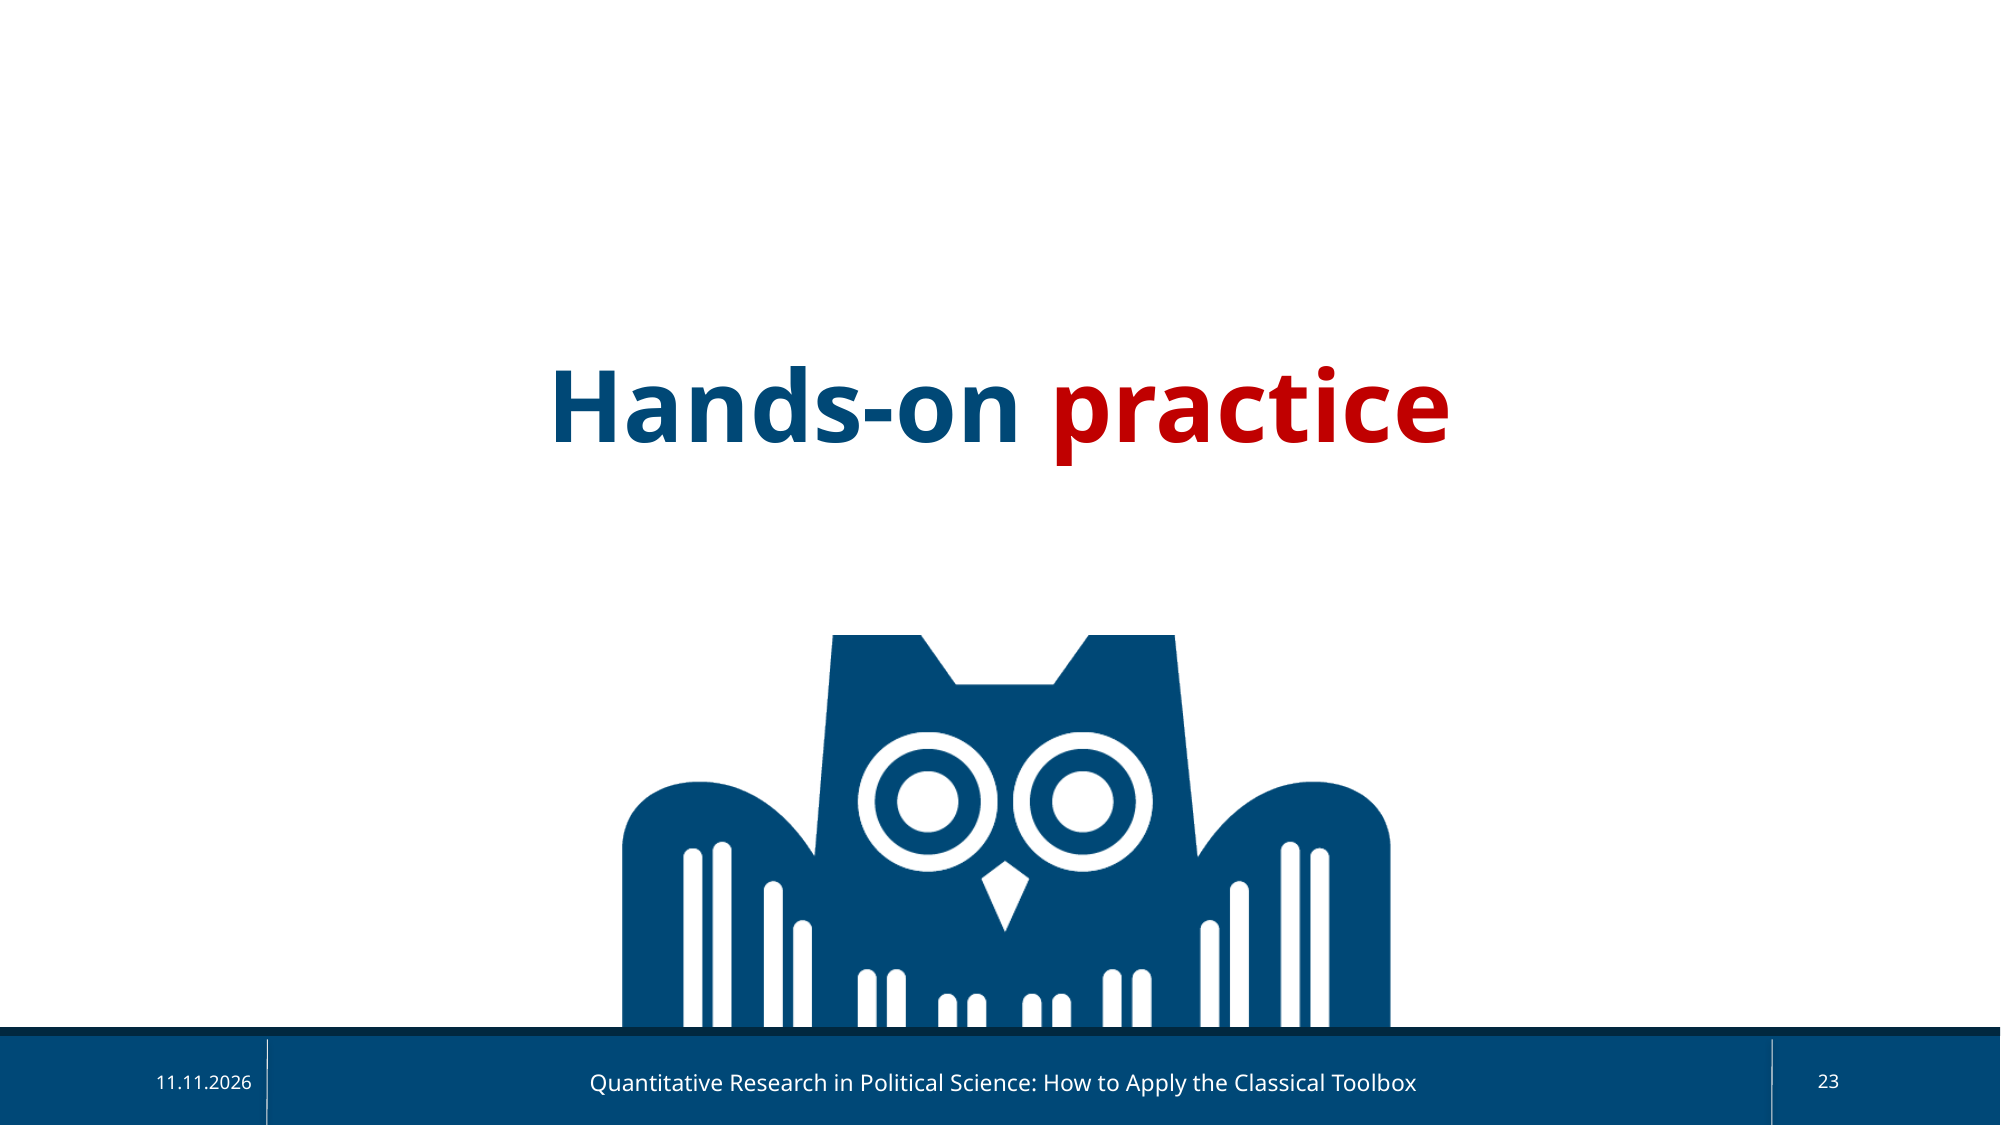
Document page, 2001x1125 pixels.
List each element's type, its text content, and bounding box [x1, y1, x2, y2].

footer Quantitative Research in Political Science: How to Apply the Classical Toolbox [266, 1052, 1741, 1113]
text_box Hands-on practice [272, 348, 1728, 528]
picture [622, 635, 1391, 1027]
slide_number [65, 1053, 267, 1113]
slide_number 23 [1803, 1052, 2000, 1113]
